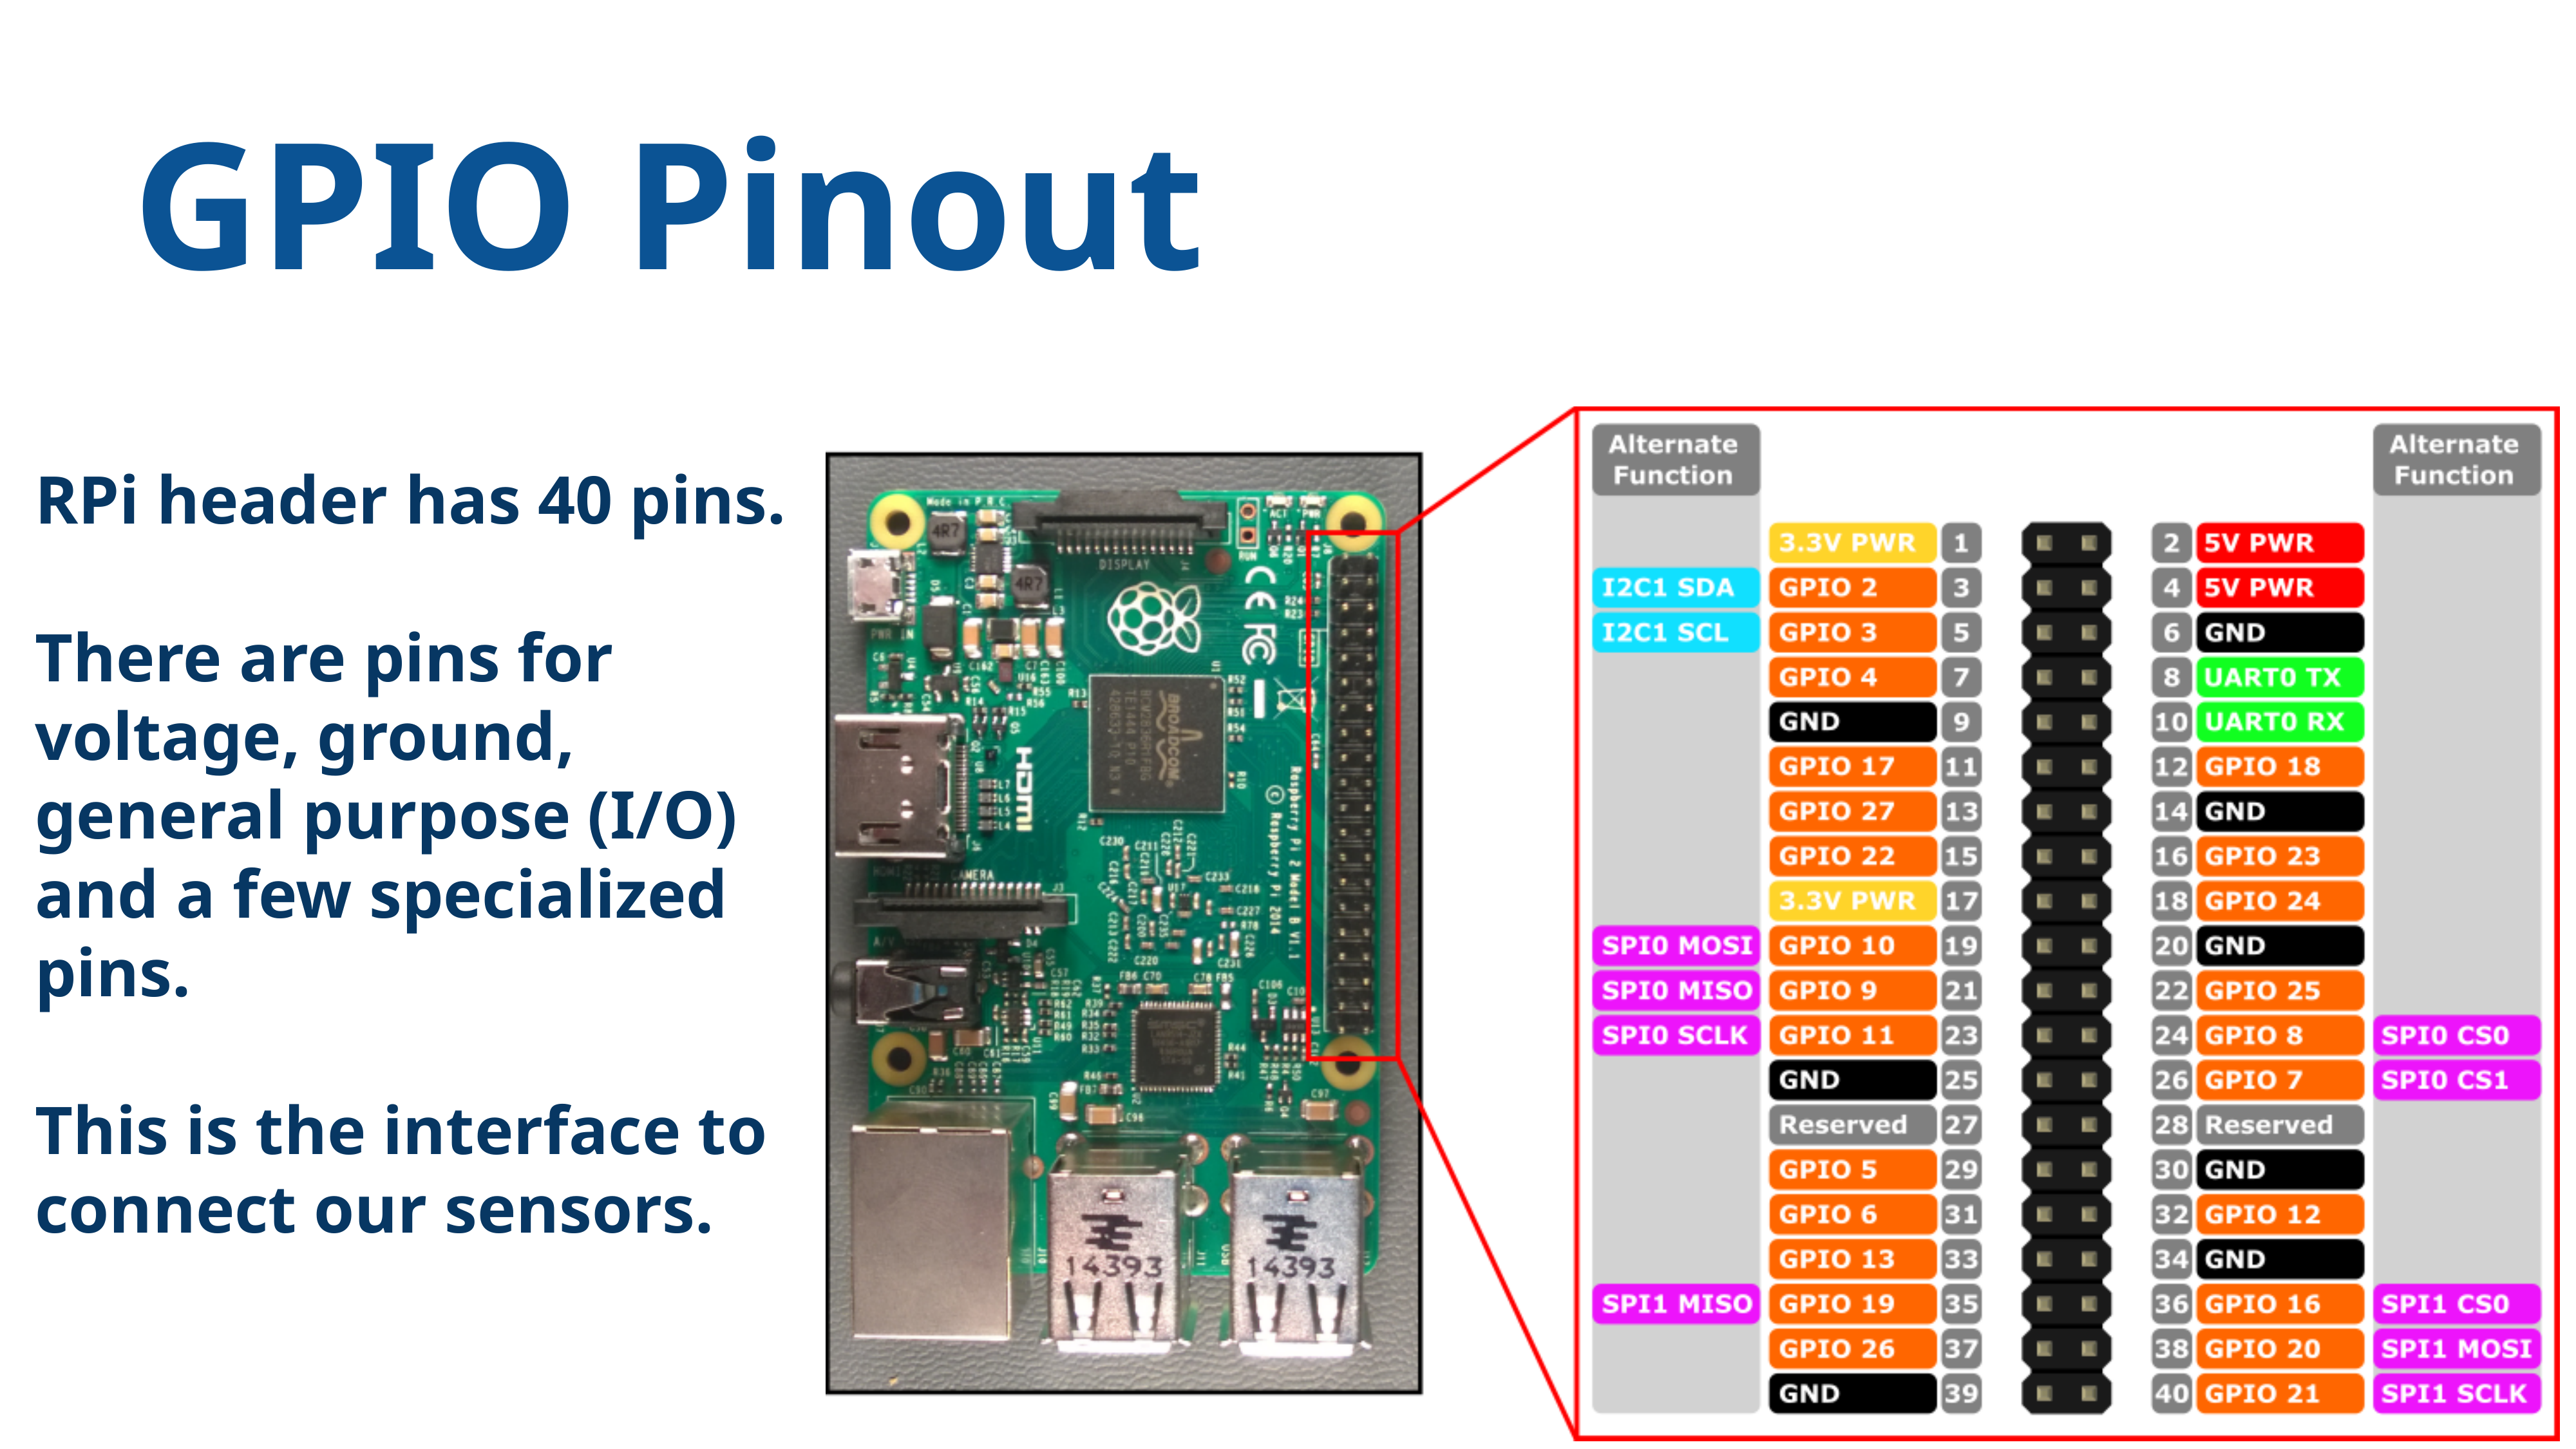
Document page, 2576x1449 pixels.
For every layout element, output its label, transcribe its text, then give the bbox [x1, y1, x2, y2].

title GPIO Pinout [127, 68, 2530, 309]
picture [826, 406, 2561, 1441]
list RPi header has 40 pins. There are pins for voltage, ground, general purpose (I/O) and a few specialized pins. This is the interface to connect our sensors. [30, 452, 821, 1350]
